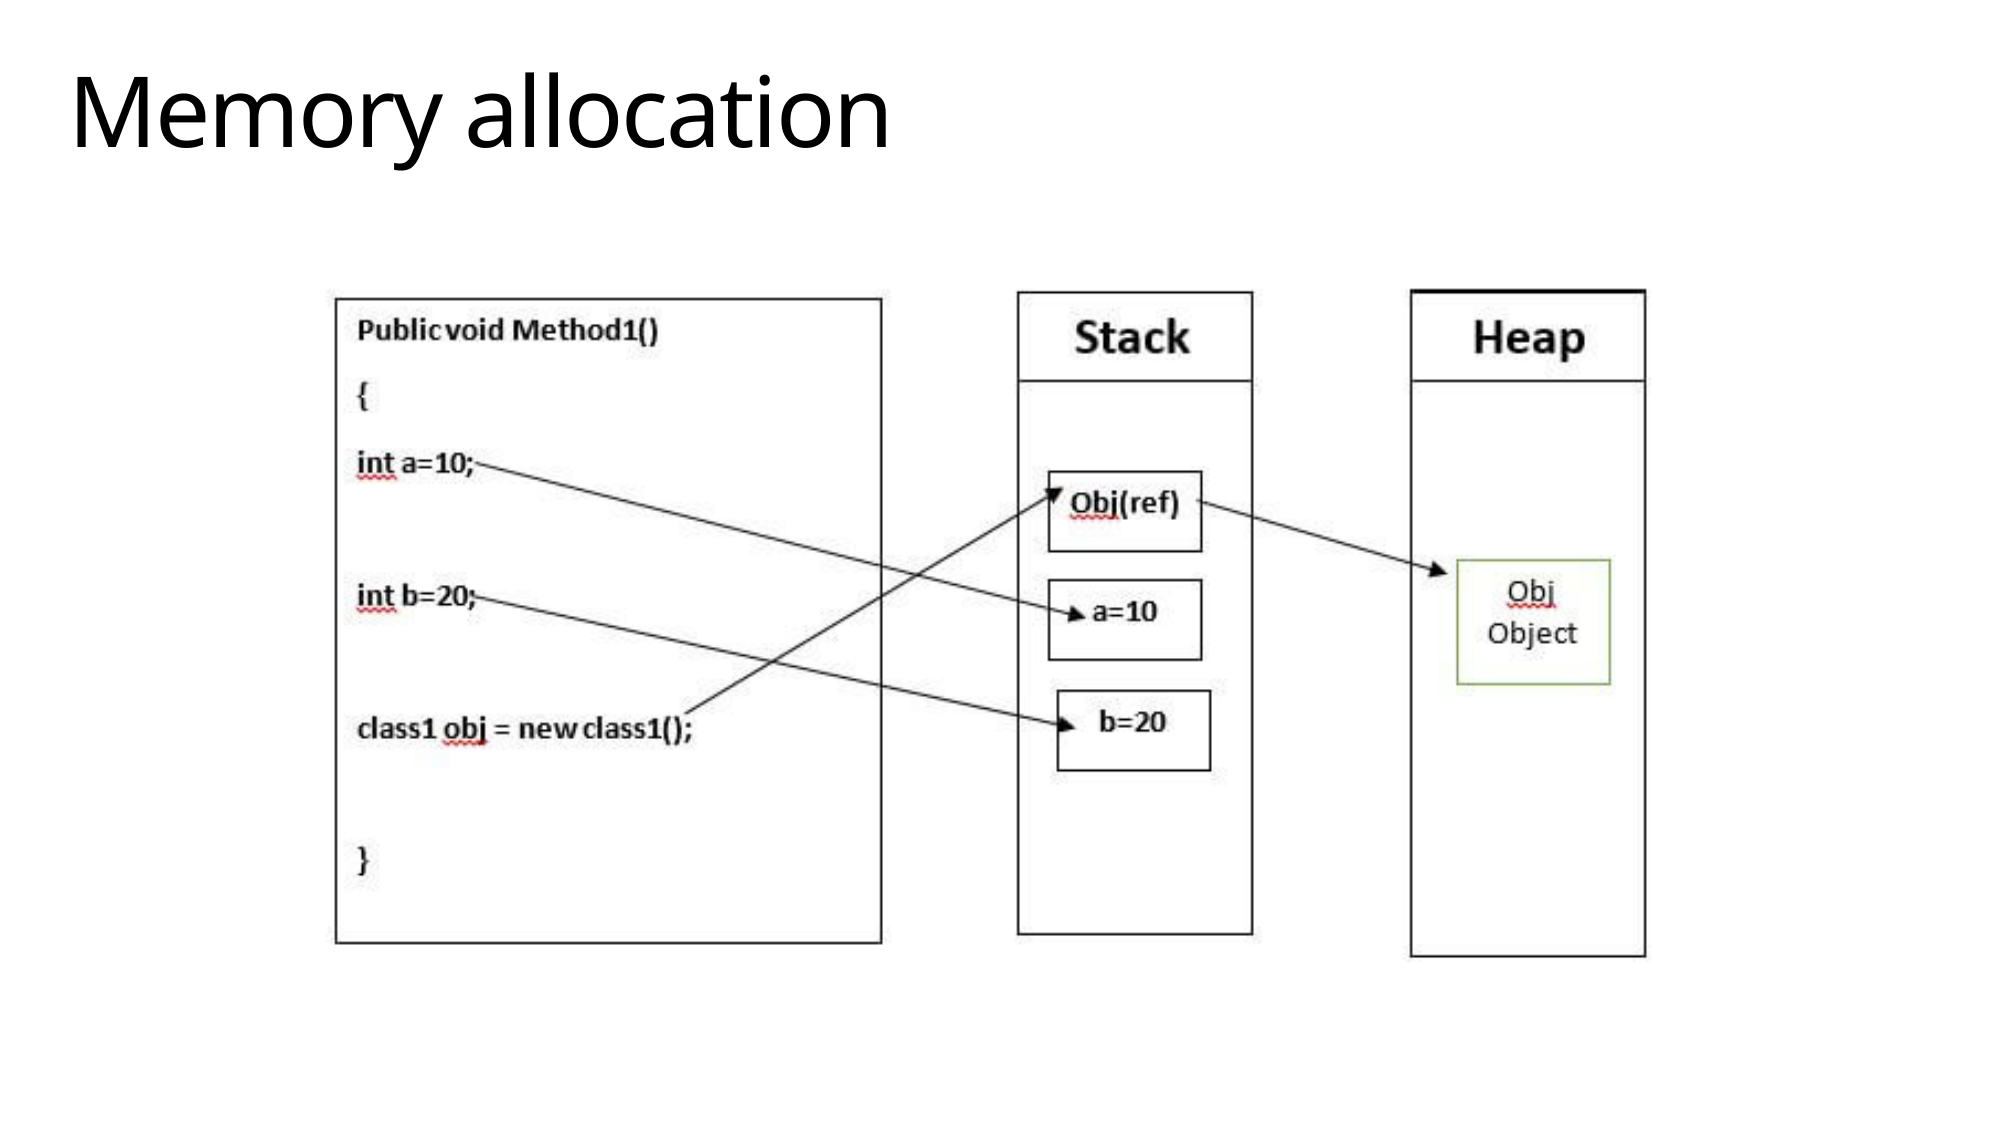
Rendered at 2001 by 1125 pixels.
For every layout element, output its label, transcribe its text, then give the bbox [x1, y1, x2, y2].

title Memory allocation [44, 47, 1957, 196]
picture [308, 272, 1692, 978]
